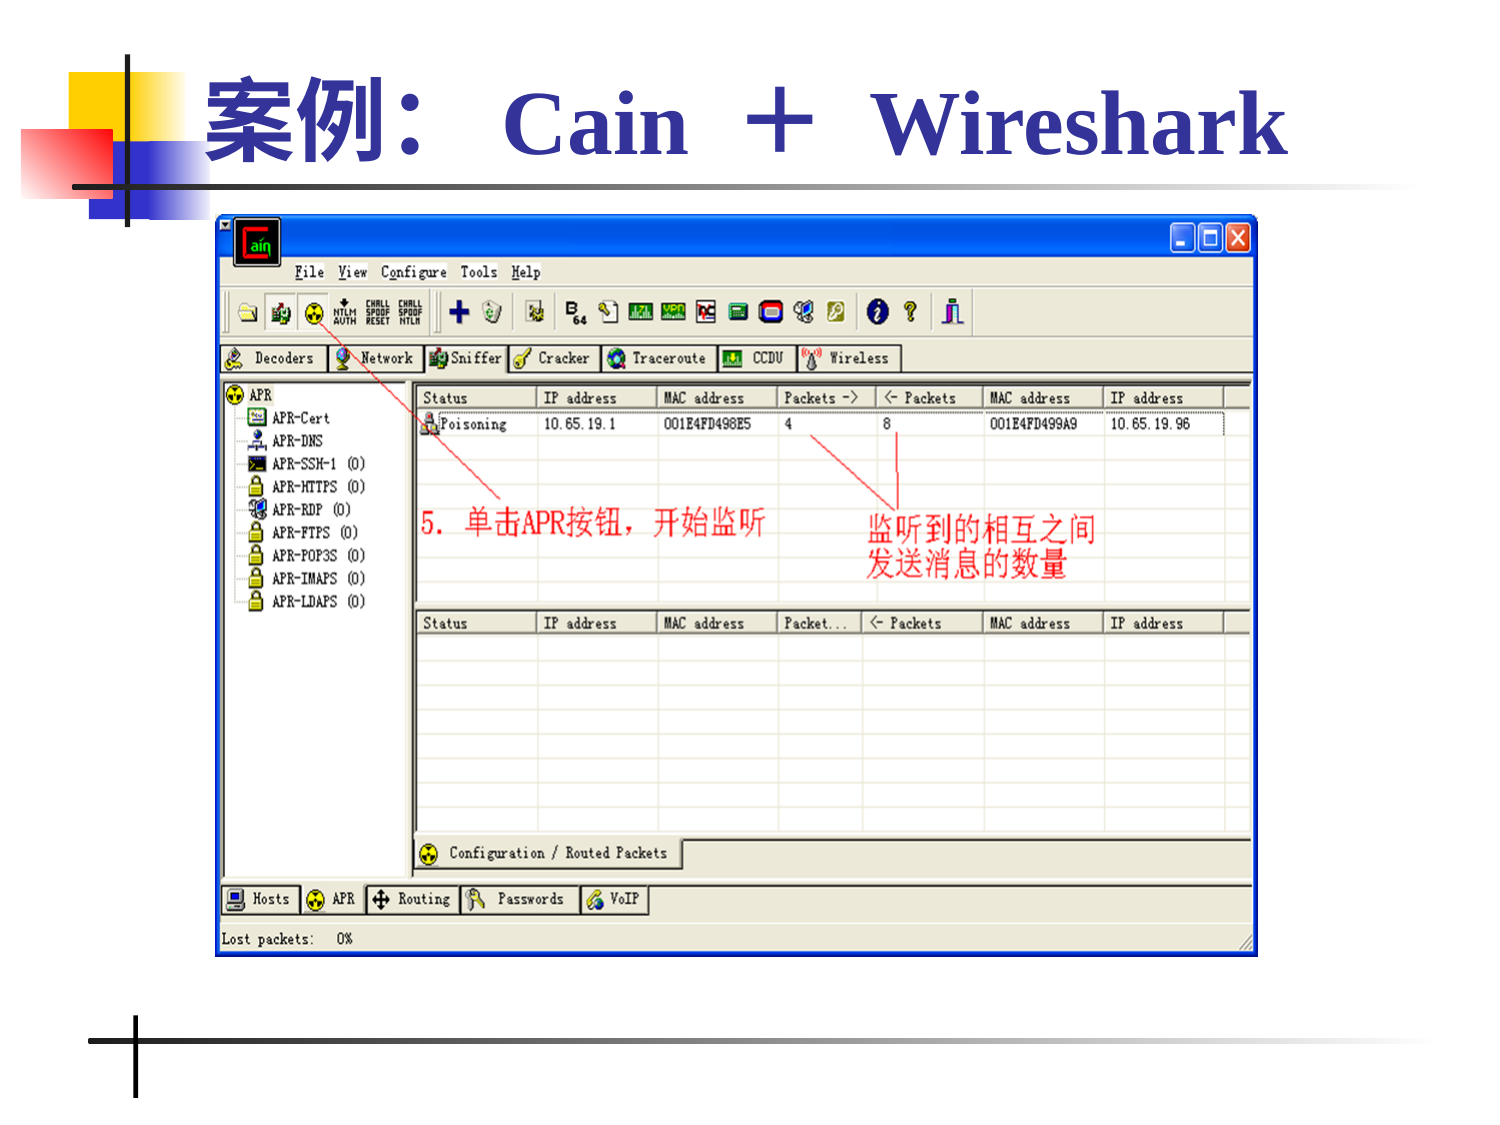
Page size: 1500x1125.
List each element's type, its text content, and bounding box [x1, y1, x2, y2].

title 案例：Cain ＋ Wireshark [188, 23, 1468, 181]
picture [214, 214, 1258, 957]
